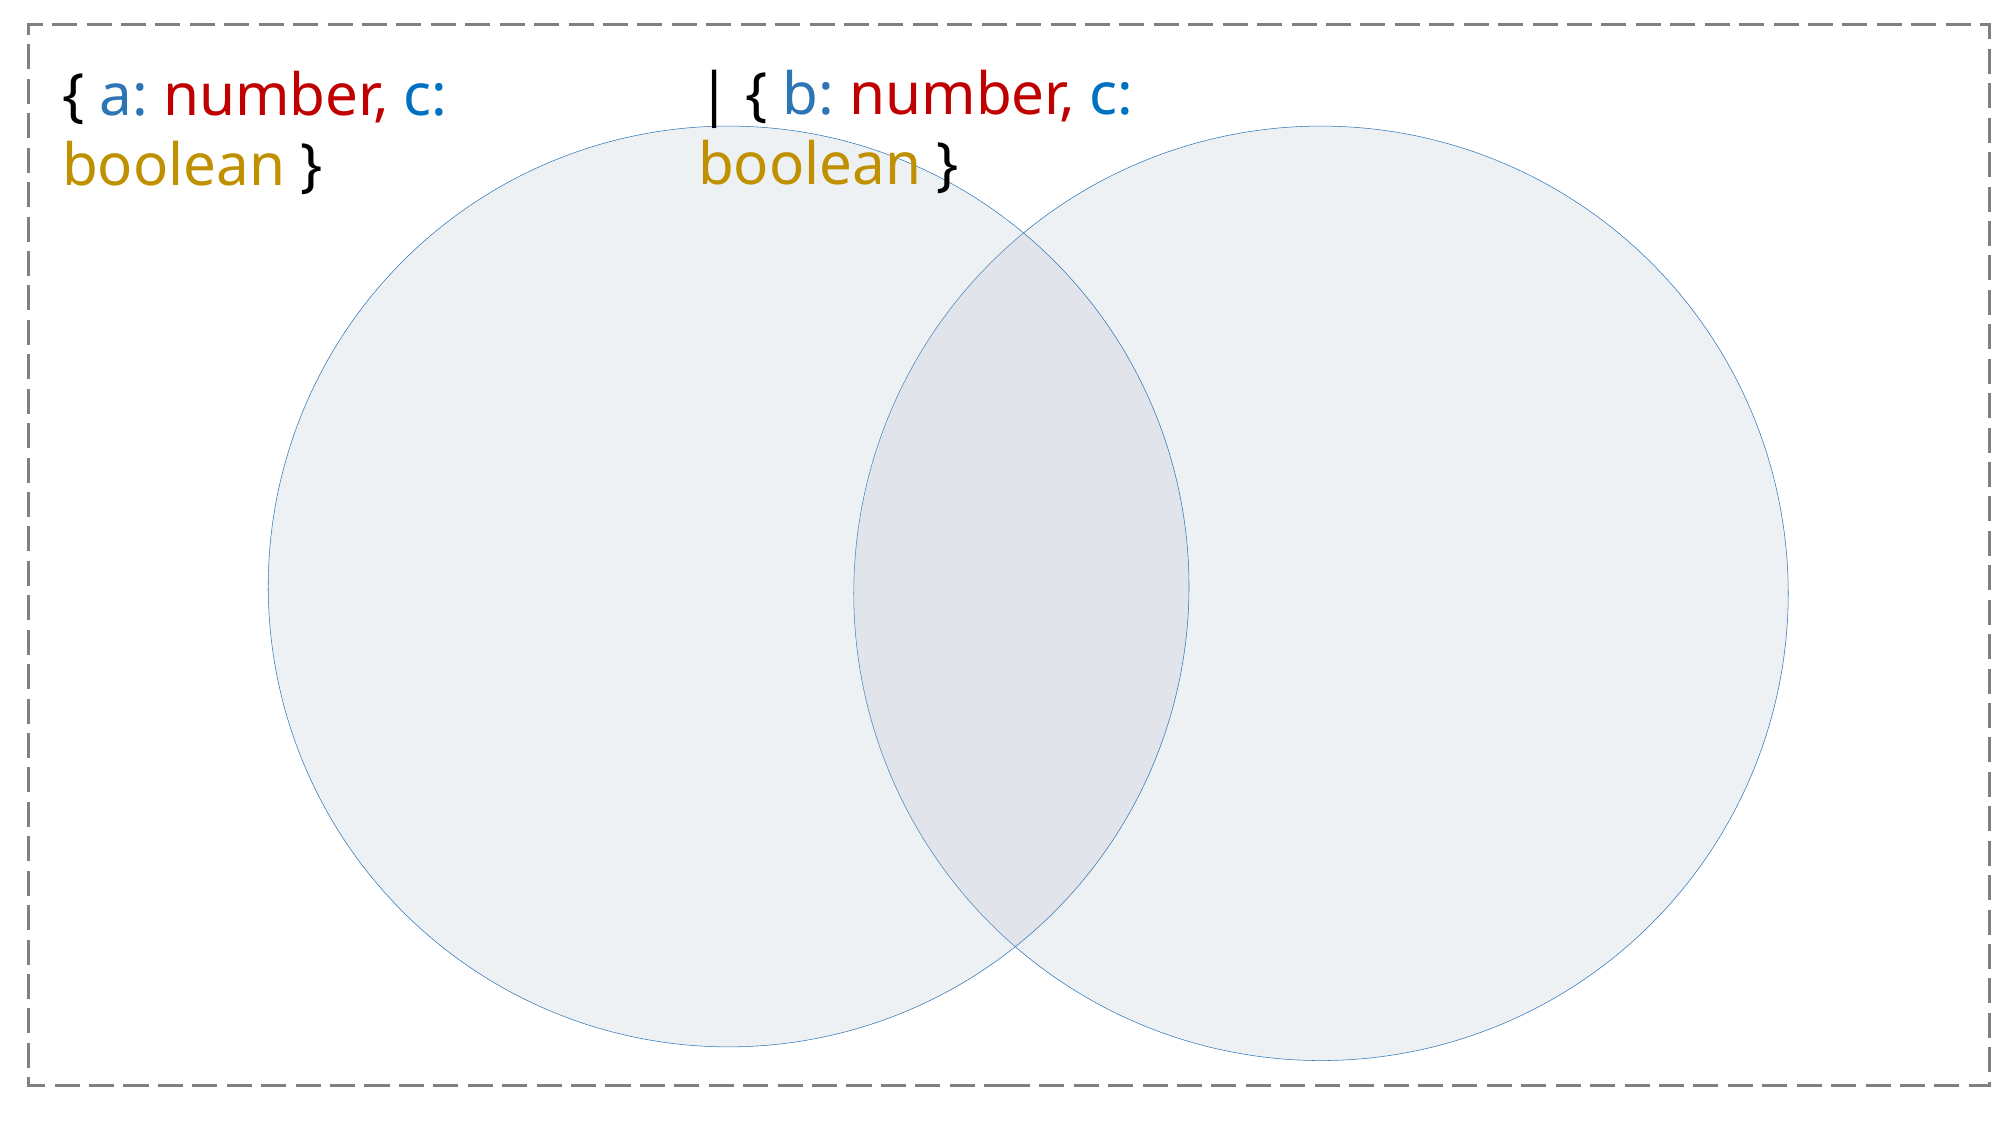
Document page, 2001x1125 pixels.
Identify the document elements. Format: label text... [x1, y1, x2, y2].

text_box [267, 204, 1191, 1048]
text_box { a: number, c: boolean } [47, 49, 700, 205]
text_box [27, 23, 1991, 1087]
text_box [1016, 129, 1790, 1062]
text_box | { b: number, c: boolean } [683, 48, 1384, 204]
